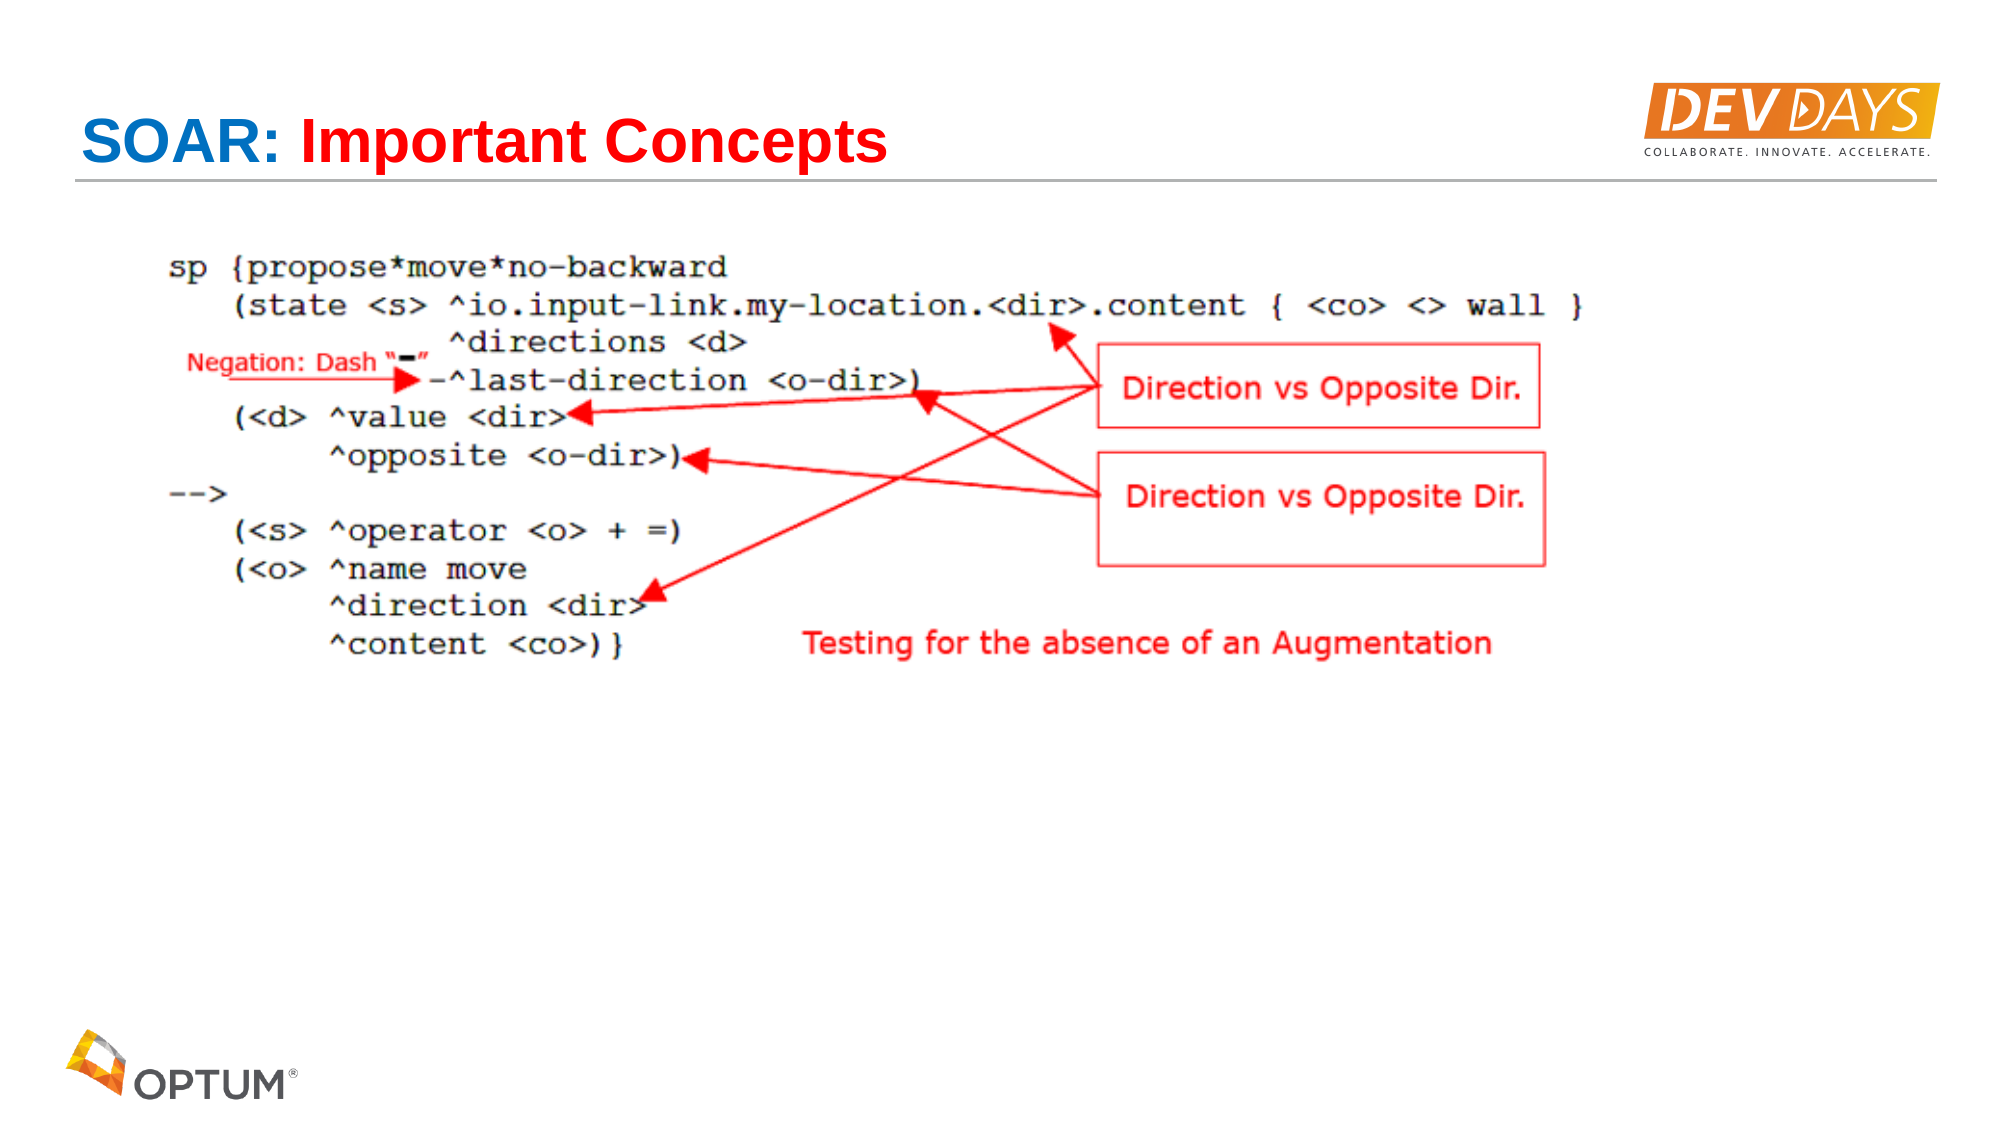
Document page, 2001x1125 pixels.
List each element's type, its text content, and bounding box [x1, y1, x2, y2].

picture [149, 244, 1593, 691]
title SOAR: Important Concepts [81, 67, 1110, 177]
picture [64, 1027, 299, 1101]
